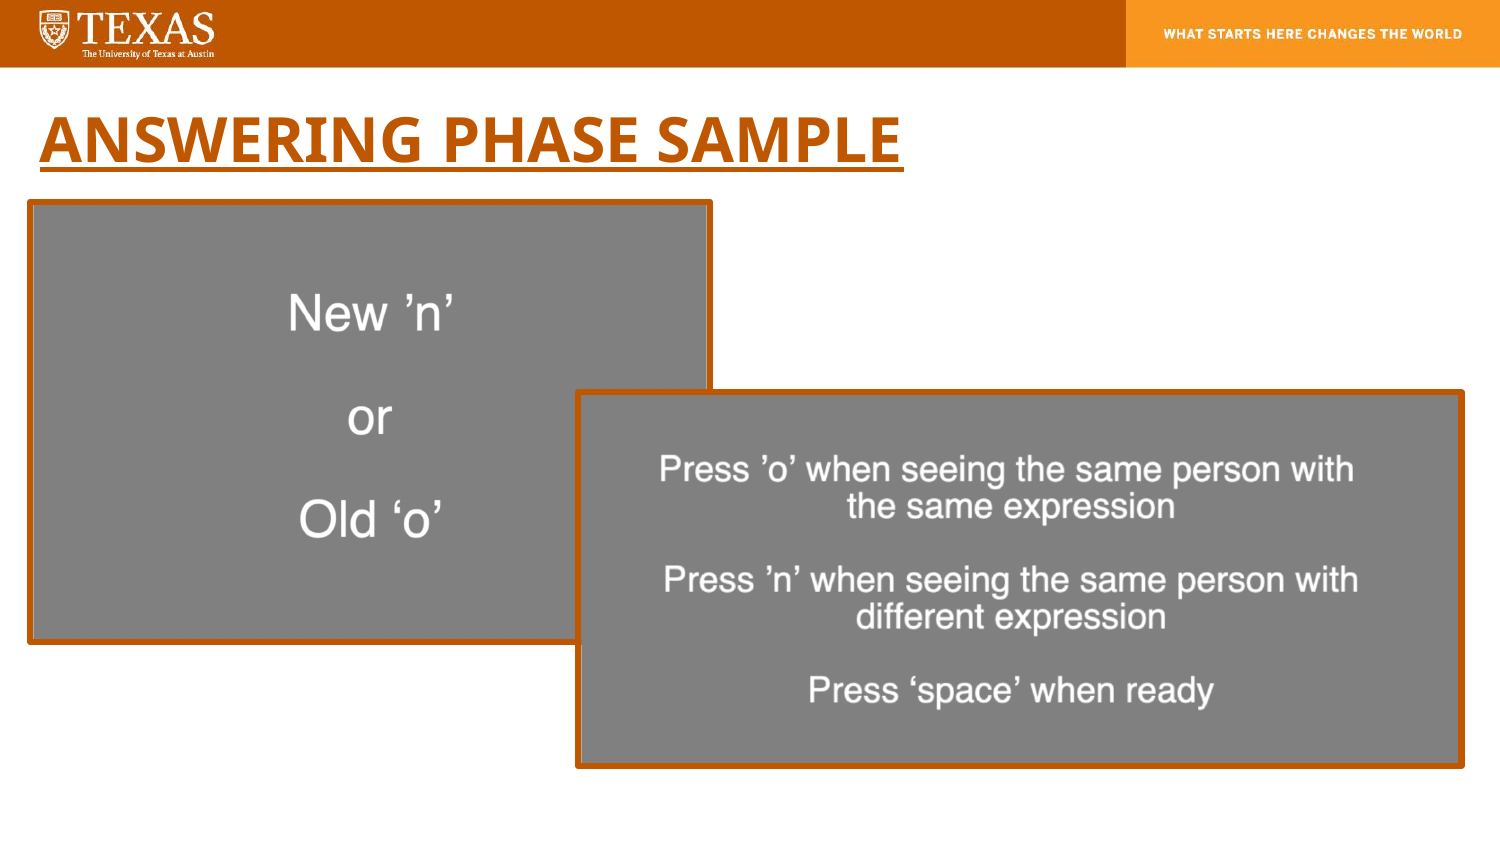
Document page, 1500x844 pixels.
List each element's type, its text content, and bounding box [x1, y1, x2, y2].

text_box ANSWERING PHASE SAMPLE [24, 90, 1197, 197]
picture [0, 0, 1500, 844]
